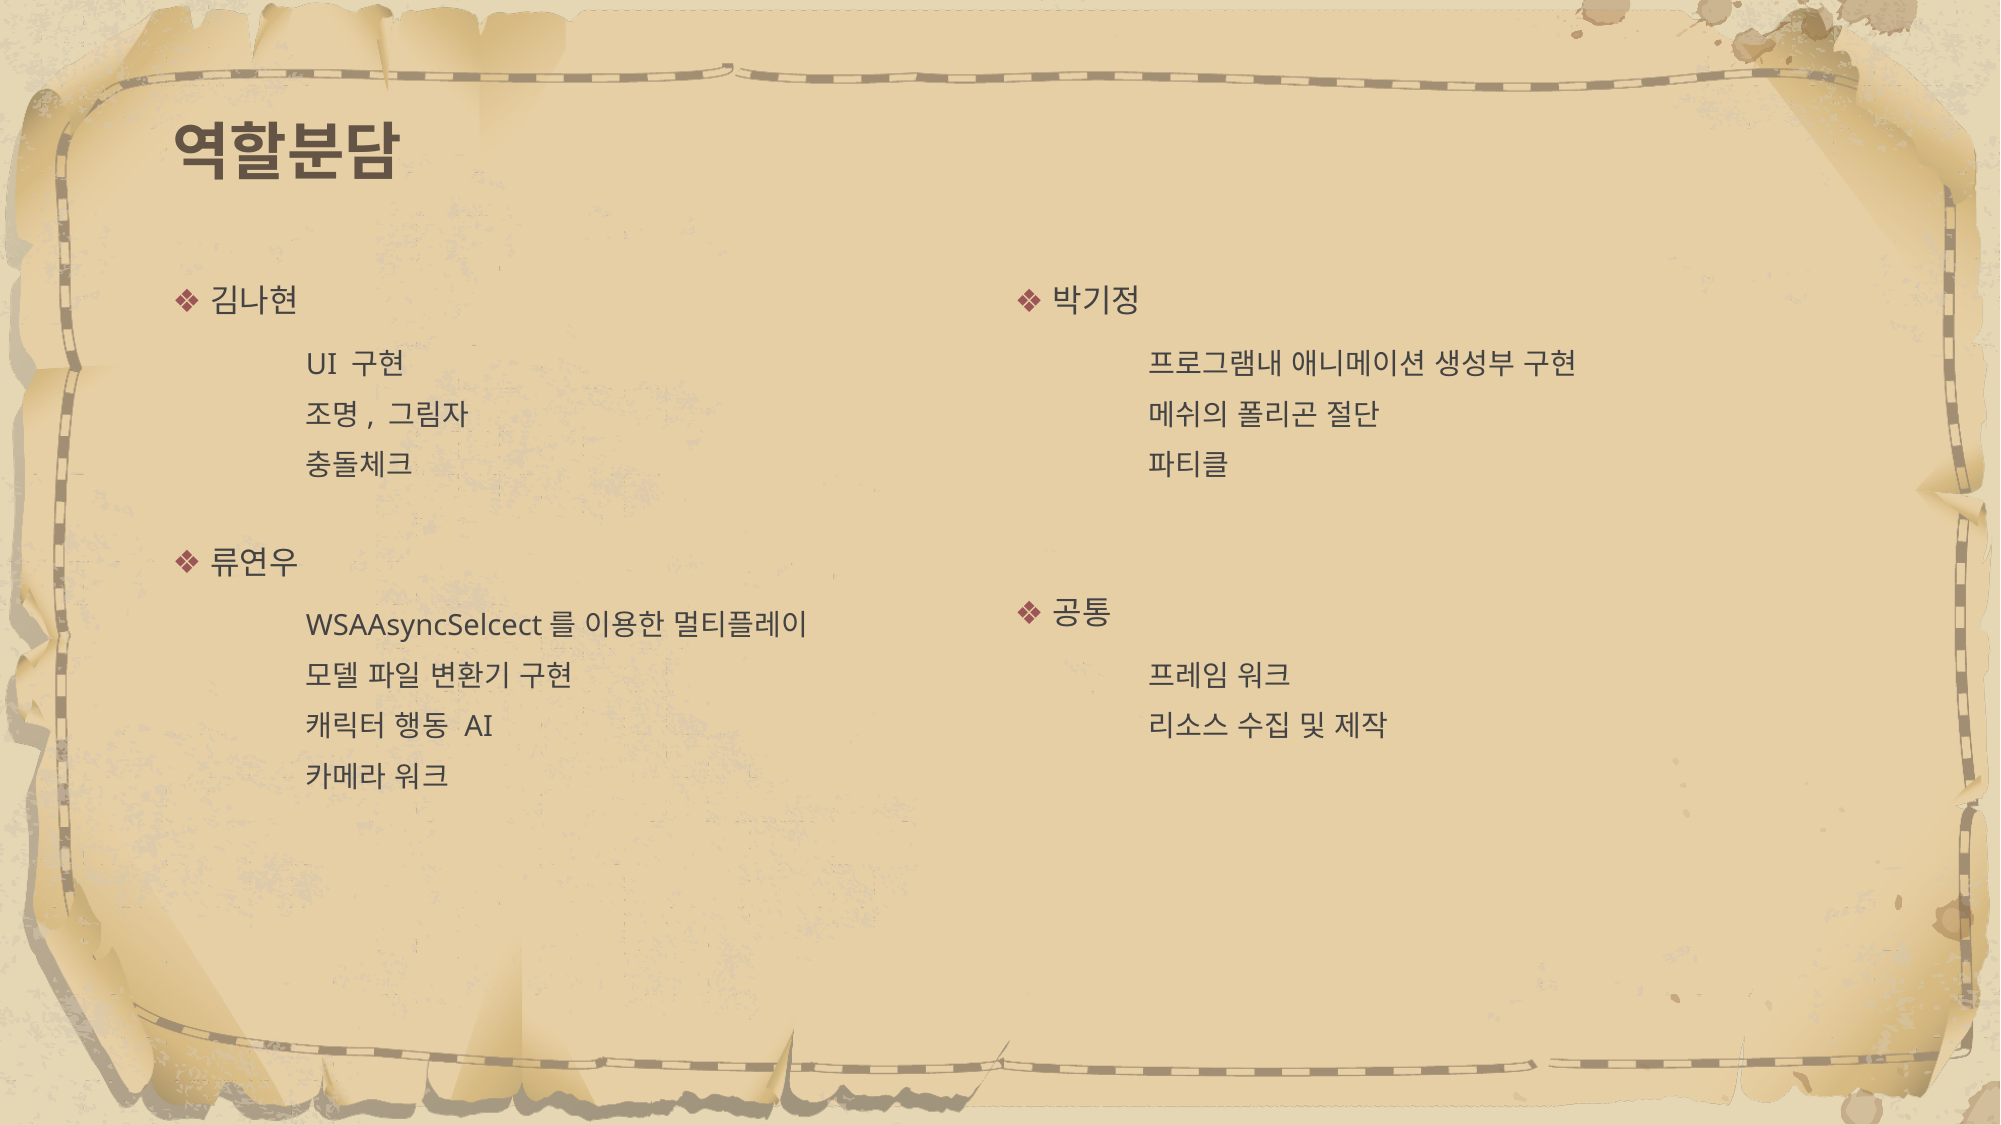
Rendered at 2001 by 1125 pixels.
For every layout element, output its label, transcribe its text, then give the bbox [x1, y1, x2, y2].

picture [0, 0, 2000, 1124]
text_box 박기정 프로그램내 애니메이션 생성부 구현 메쉬의 폴리곤 절단 파티클 공통 프레임 워크 리소스 수집 및 제작 [999, 265, 1843, 1014]
title 역할분담 [157, 97, 1348, 223]
list 김나현 UI 구현 조명, 그림자 충돌체크 류연우 WSAAsyncSelcect를 이용한 멀티플레이 모델 파일 변환기 구현 캐릭터 행동 AI 카메라 워크 [157, 265, 999, 1014]
